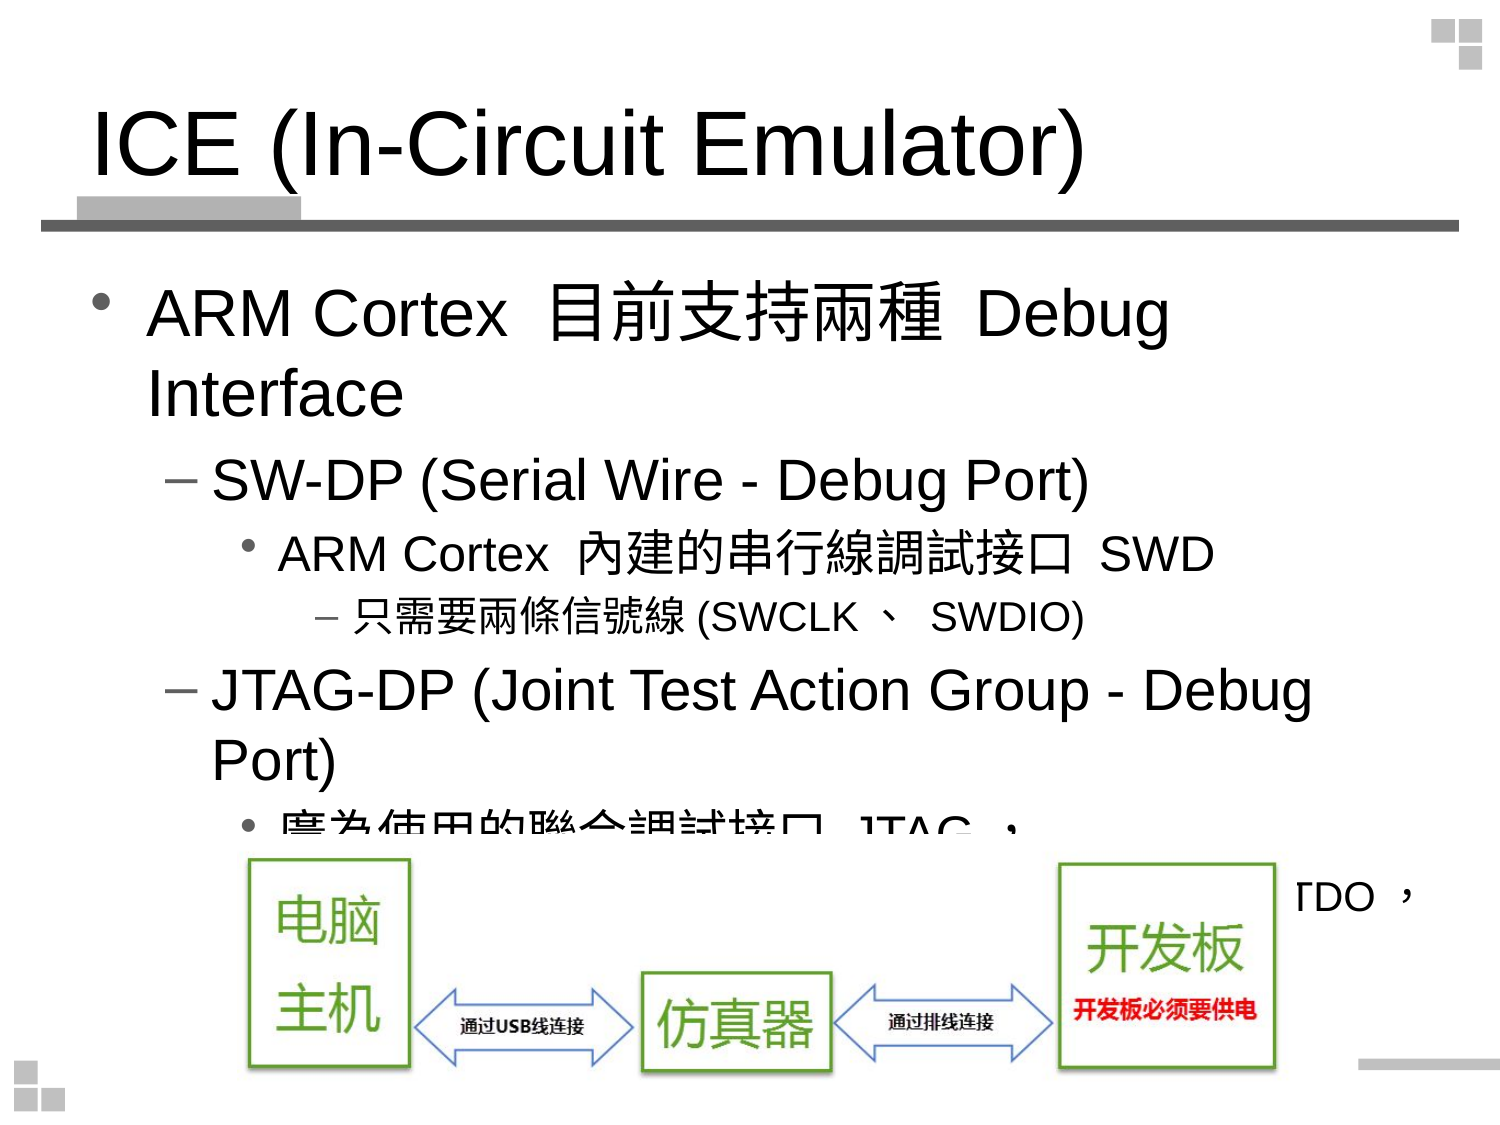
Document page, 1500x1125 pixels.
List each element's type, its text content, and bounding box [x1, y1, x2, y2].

title ICE (In-Circuit Emulator) [75, 45, 1425, 233]
picture [237, 834, 1297, 1091]
list ARM Cortex 目前支持兩種 Debug Interface SW-DP (Serial Wire - Debug Port) ARM Cortex 內建的串行線調試接口 SWD 只需要兩條信號線(SWCLK、 SWDIO) JTAG-DP (Joint Test Action Group - Debug Port) 廣為使用的聯合調試接口 JTAG， 至少需要四根信號線(JTCK、 JTMS、 JTDI、 JTDO， JTRST 為可選信號線) [75, 262, 1459, 1005]
